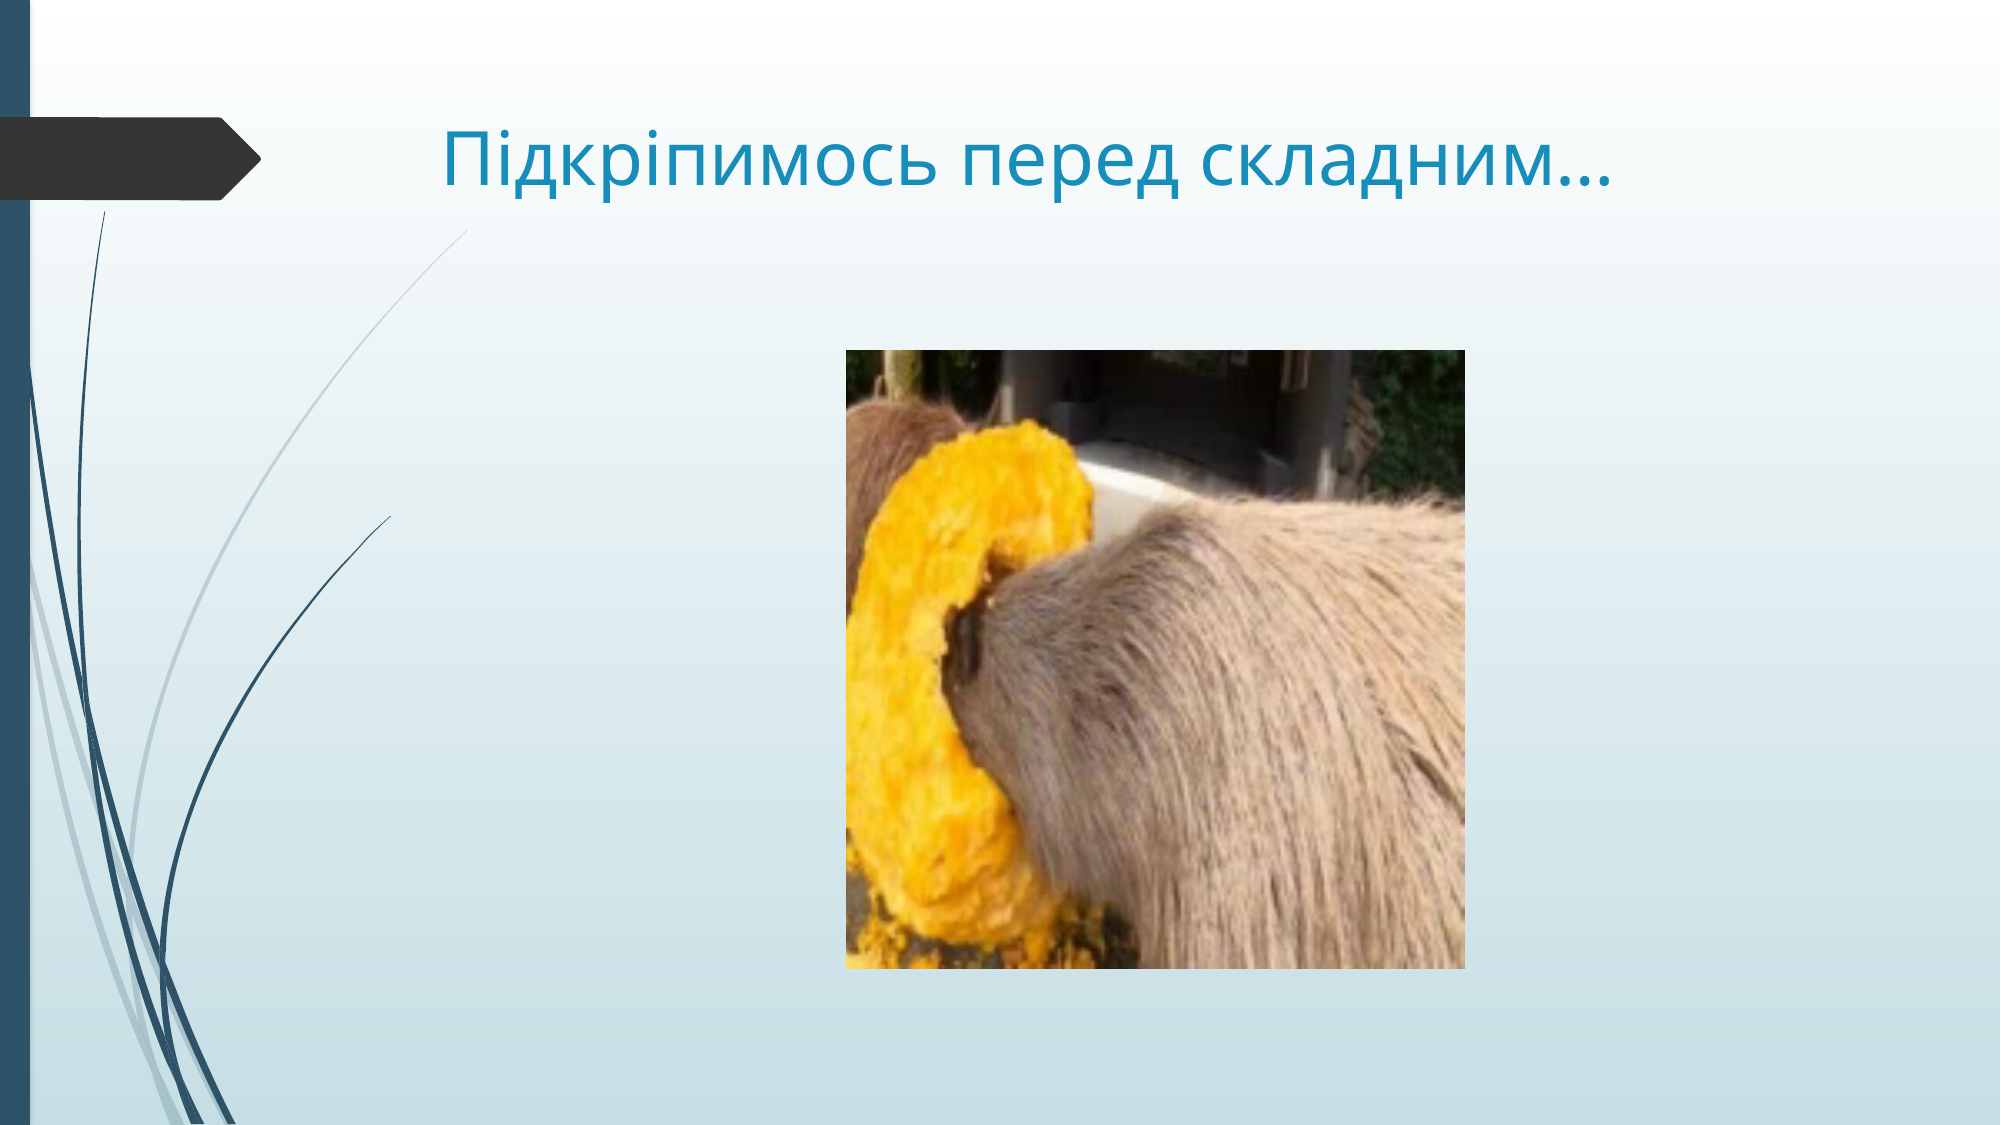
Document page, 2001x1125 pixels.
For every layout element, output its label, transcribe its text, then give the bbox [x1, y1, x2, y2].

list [845, 349, 1467, 971]
title Підкріпимось перед складним… [425, 102, 1888, 313]
